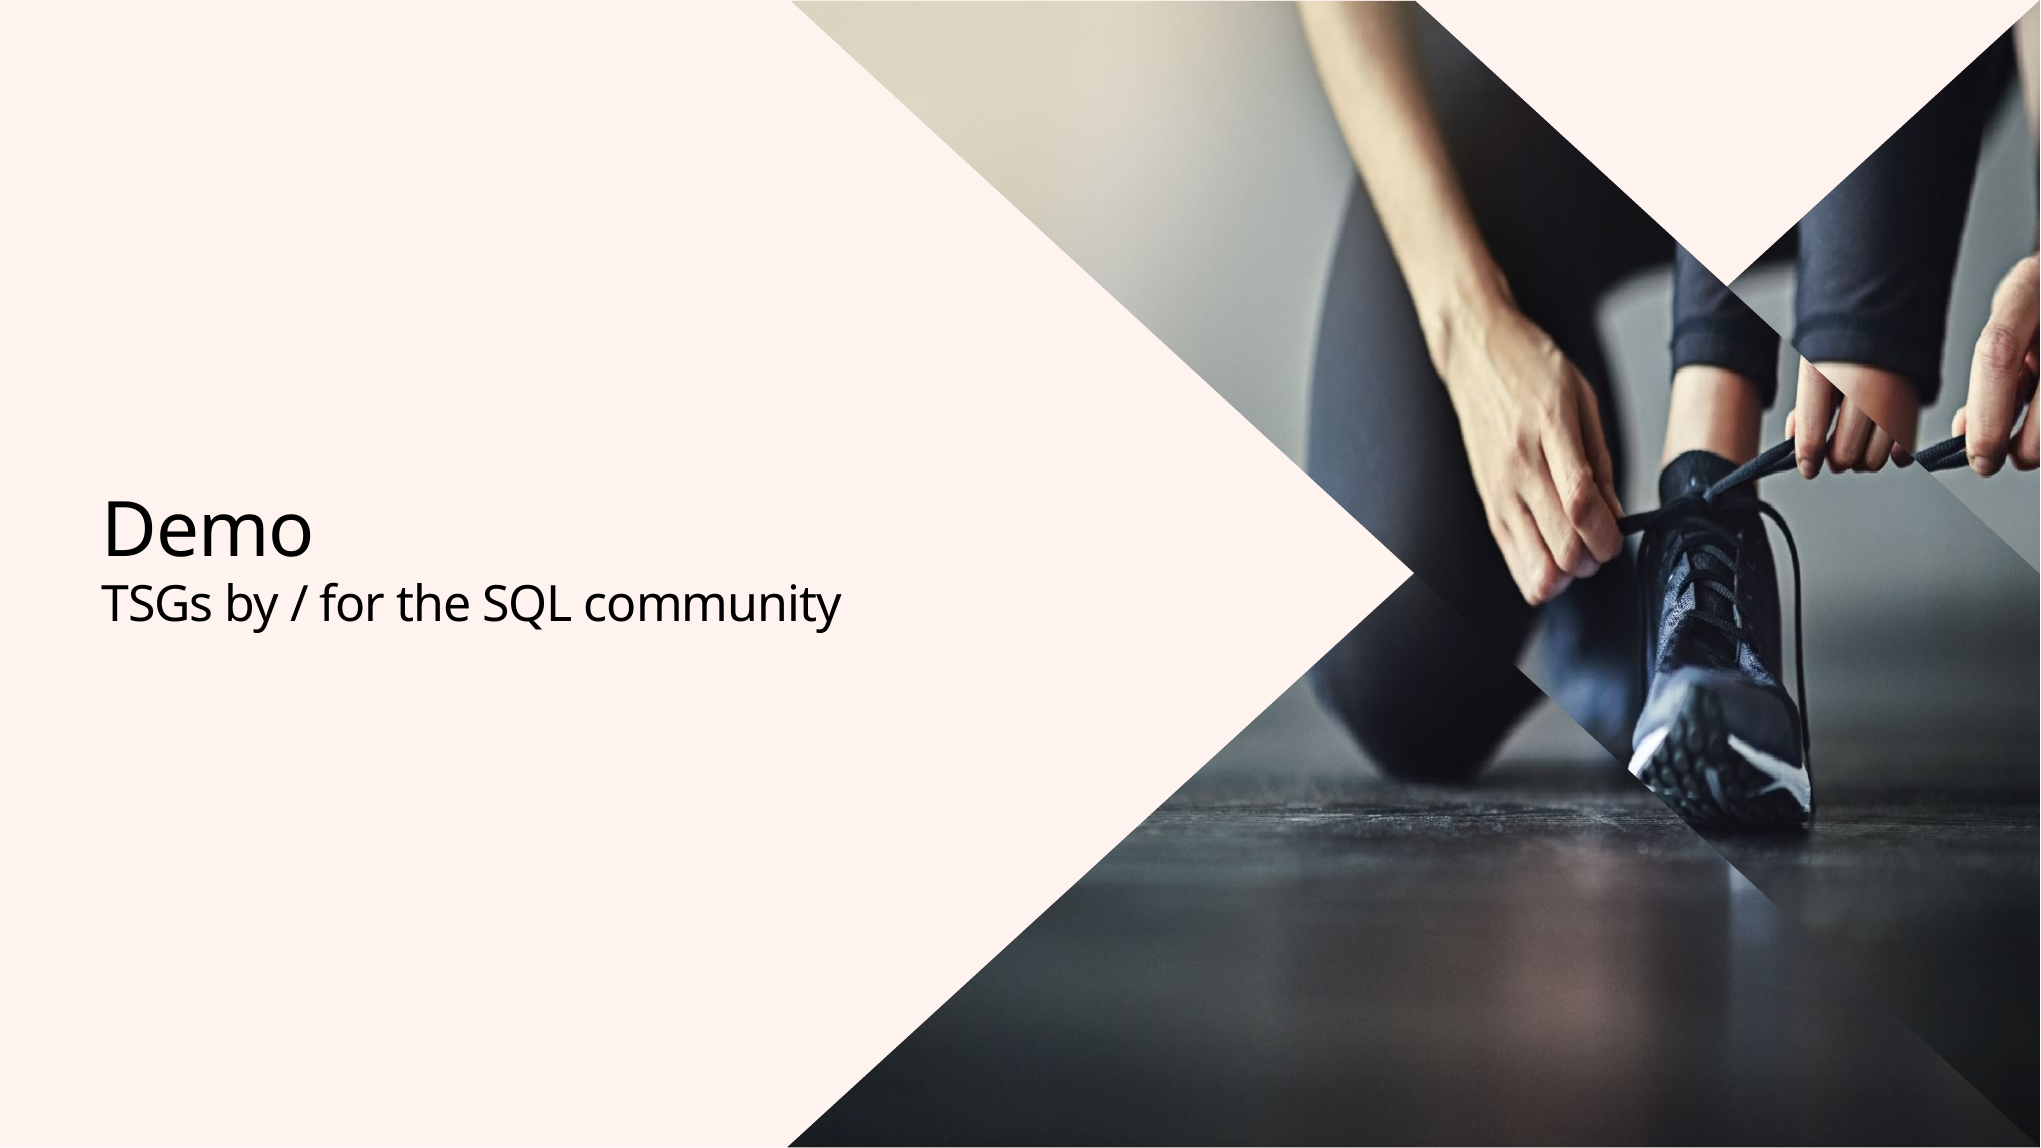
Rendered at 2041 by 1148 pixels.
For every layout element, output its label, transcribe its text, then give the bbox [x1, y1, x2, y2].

title Demo TSGs by / for the SQL community [101, 477, 786, 632]
picture [786, 0, 2041, 1148]
